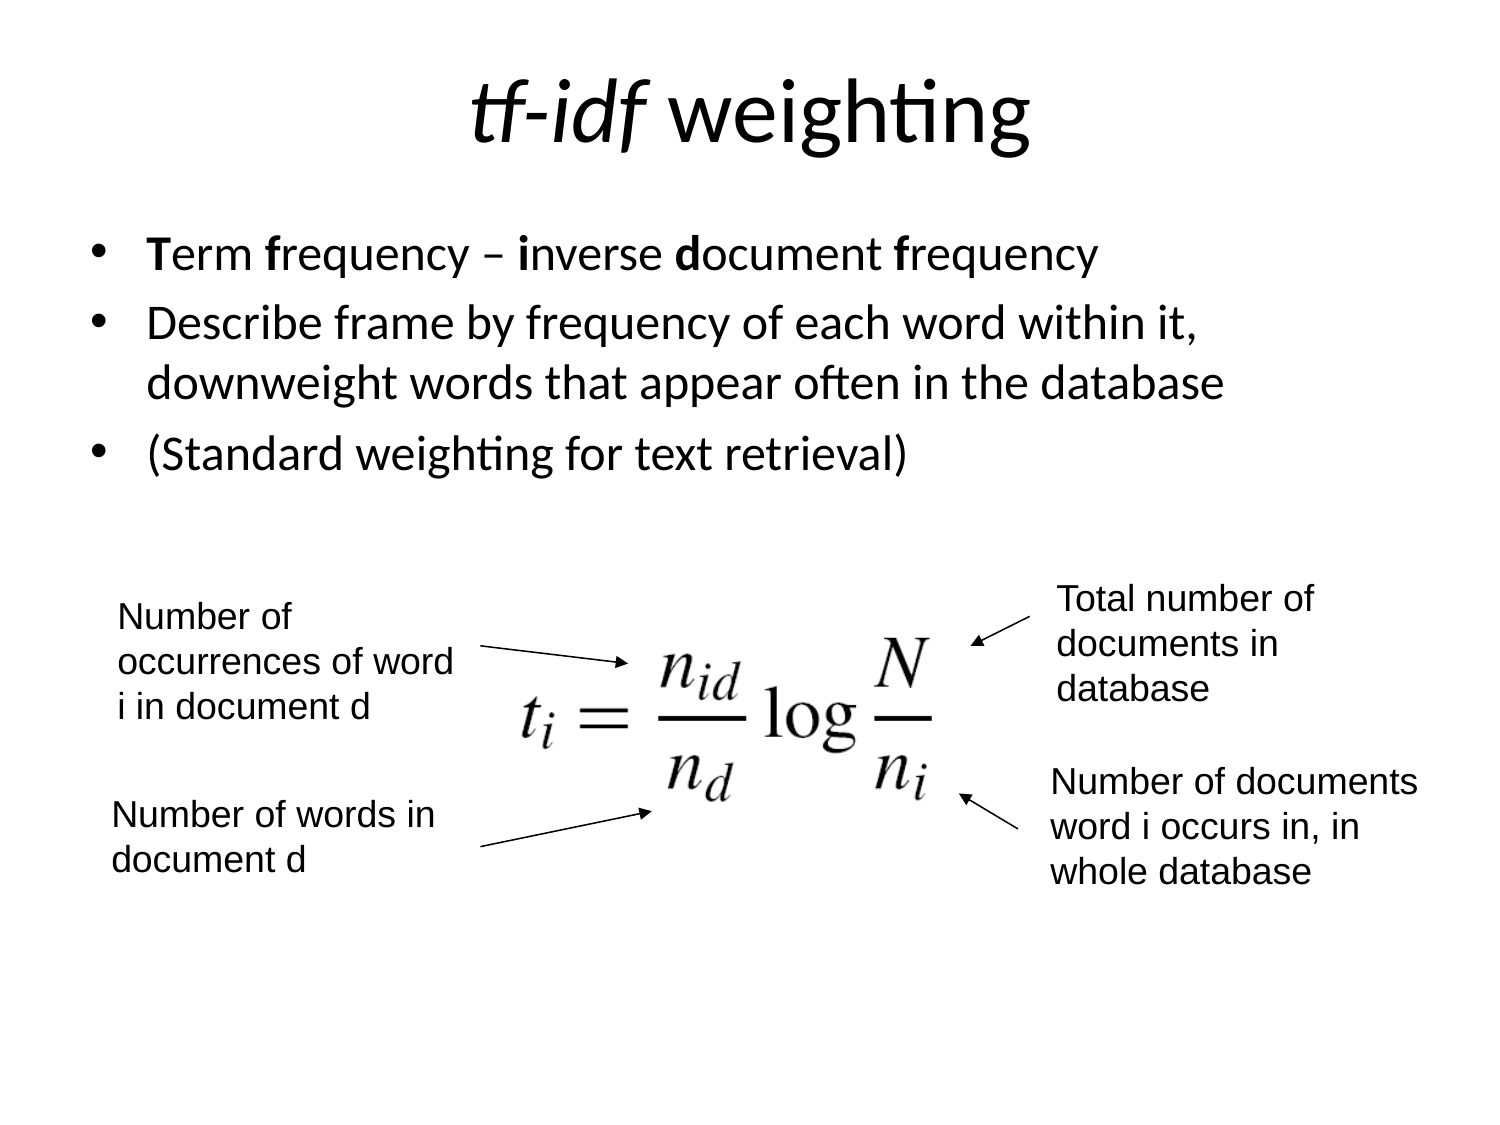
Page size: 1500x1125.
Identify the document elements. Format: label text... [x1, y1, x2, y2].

text_box Total number of documents in database [1041, 566, 1438, 717]
list Term frequency – inverse document frequency Describe frame by frequency of each word within it, downweight words that appear often in the database (Standard weighting for text retrieval) [75, 212, 1425, 955]
title tf-idf weighting [75, 12, 1425, 200]
text_box Number of documents word i occurs in, in whole database [1035, 749, 1451, 900]
text_box Number of words in document d [96, 782, 481, 888]
text_box [980, 616, 1030, 646]
picture [491, 610, 977, 842]
text_box Number of occurrences of word i in document d [102, 584, 487, 734]
